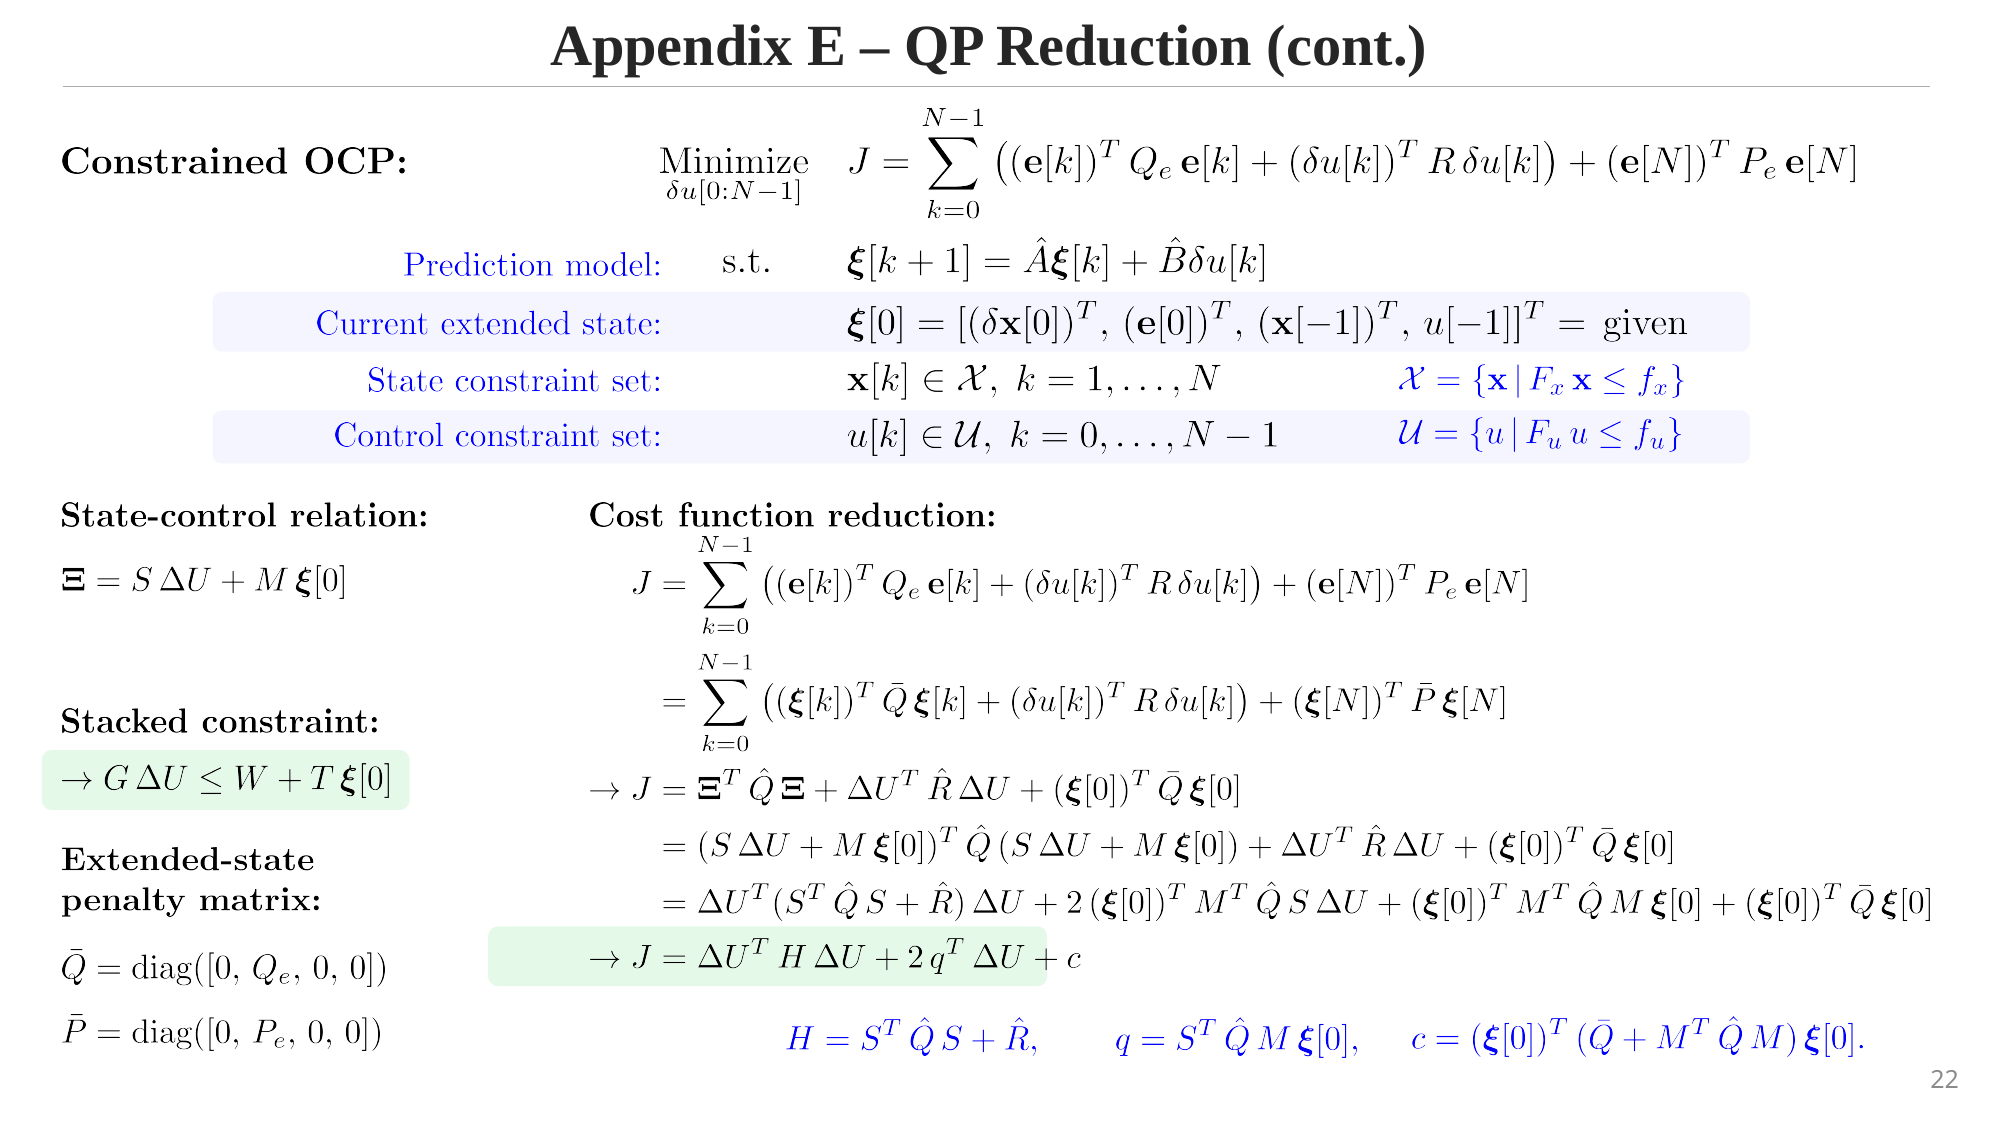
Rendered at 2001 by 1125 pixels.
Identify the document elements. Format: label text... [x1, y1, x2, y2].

picture [62, 847, 319, 918]
picture [62, 502, 426, 527]
picture [62, 1014, 380, 1051]
picture [590, 502, 994, 527]
text_box Appendix E – QP Reduction (cont.) [62, 0, 1930, 85]
picture [62, 147, 405, 174]
picture [786, 1017, 1036, 1056]
picture [62, 565, 344, 599]
picture [369, 367, 659, 392]
slide_number 22 [1523, 1050, 1974, 1111]
text_box [40, 749, 411, 811]
picture [62, 708, 377, 733]
picture [660, 108, 1855, 456]
picture [62, 763, 389, 798]
picture [404, 252, 659, 276]
text_box [211, 290, 660, 353]
picture [590, 536, 1930, 974]
picture [1412, 1016, 1863, 1057]
picture [62, 949, 385, 987]
text_box [487, 925, 1049, 988]
picture [317, 310, 659, 335]
picture [335, 422, 659, 447]
text_box [211, 409, 1751, 465]
picture [1116, 1017, 1357, 1058]
